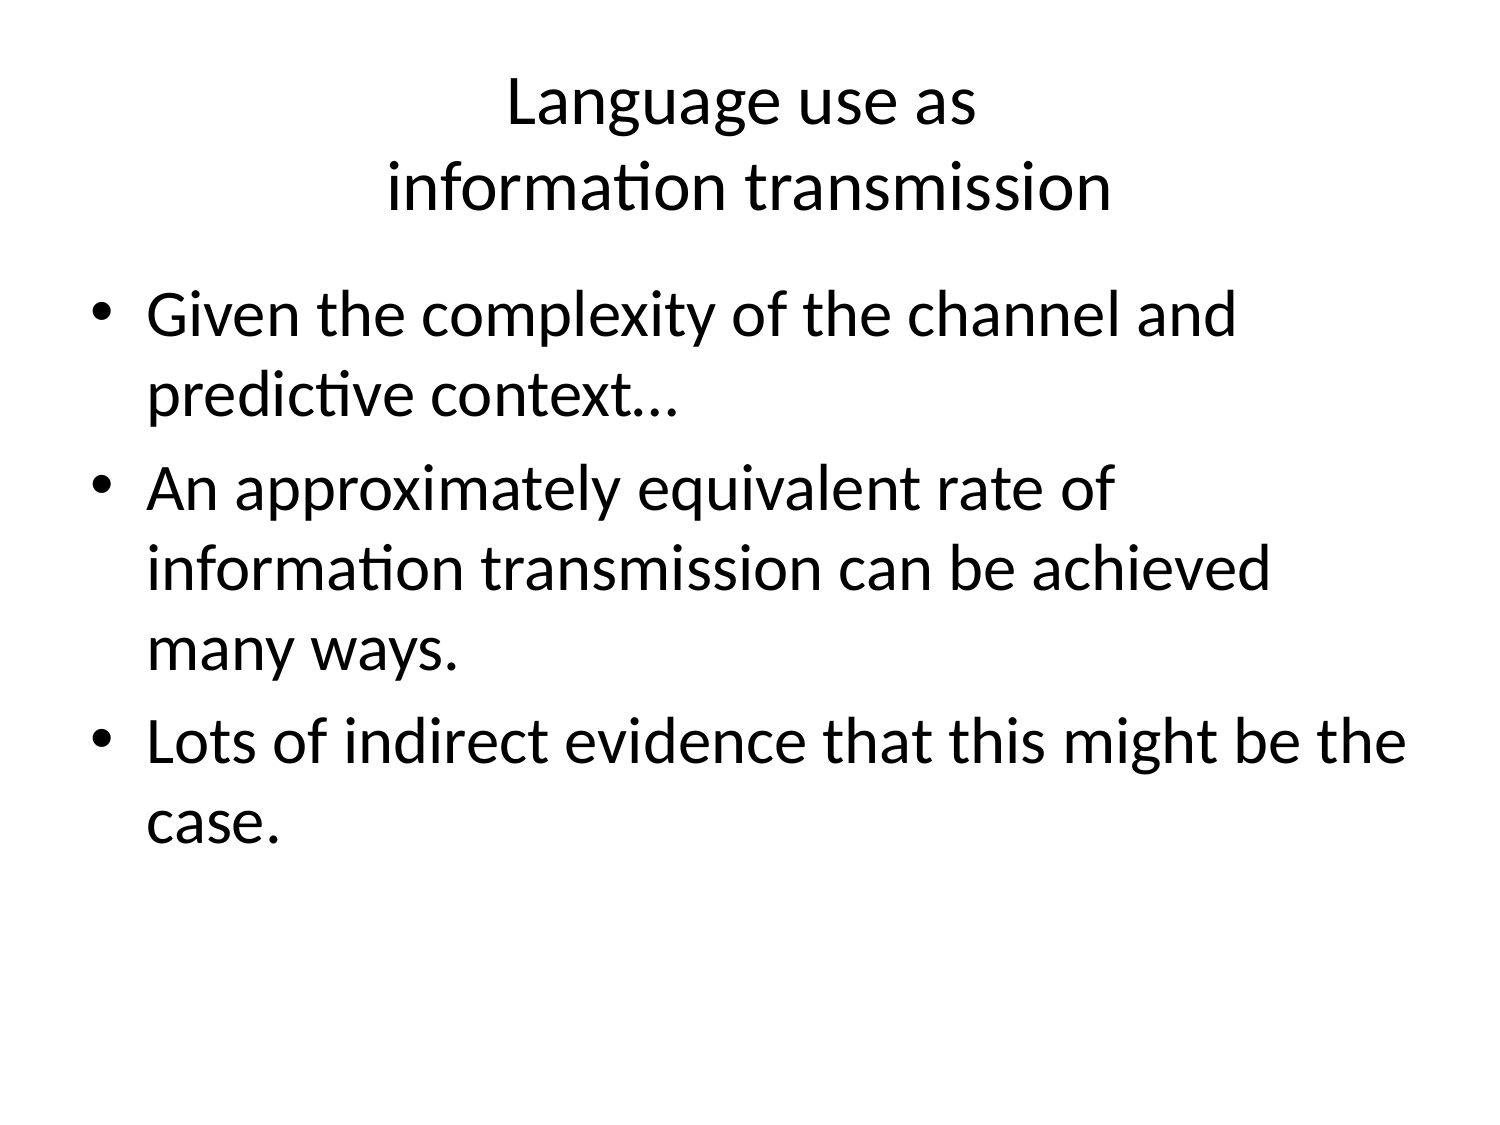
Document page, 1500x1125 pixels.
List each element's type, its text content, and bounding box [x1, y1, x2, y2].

list Given the complexity of the channel and predictive context… An approximately equivalent rate of information transmission can be achieved many ways. Lots of indirect evidence that this might be the case. [75, 262, 1425, 1005]
title Language use as information transmission [75, 45, 1425, 233]
